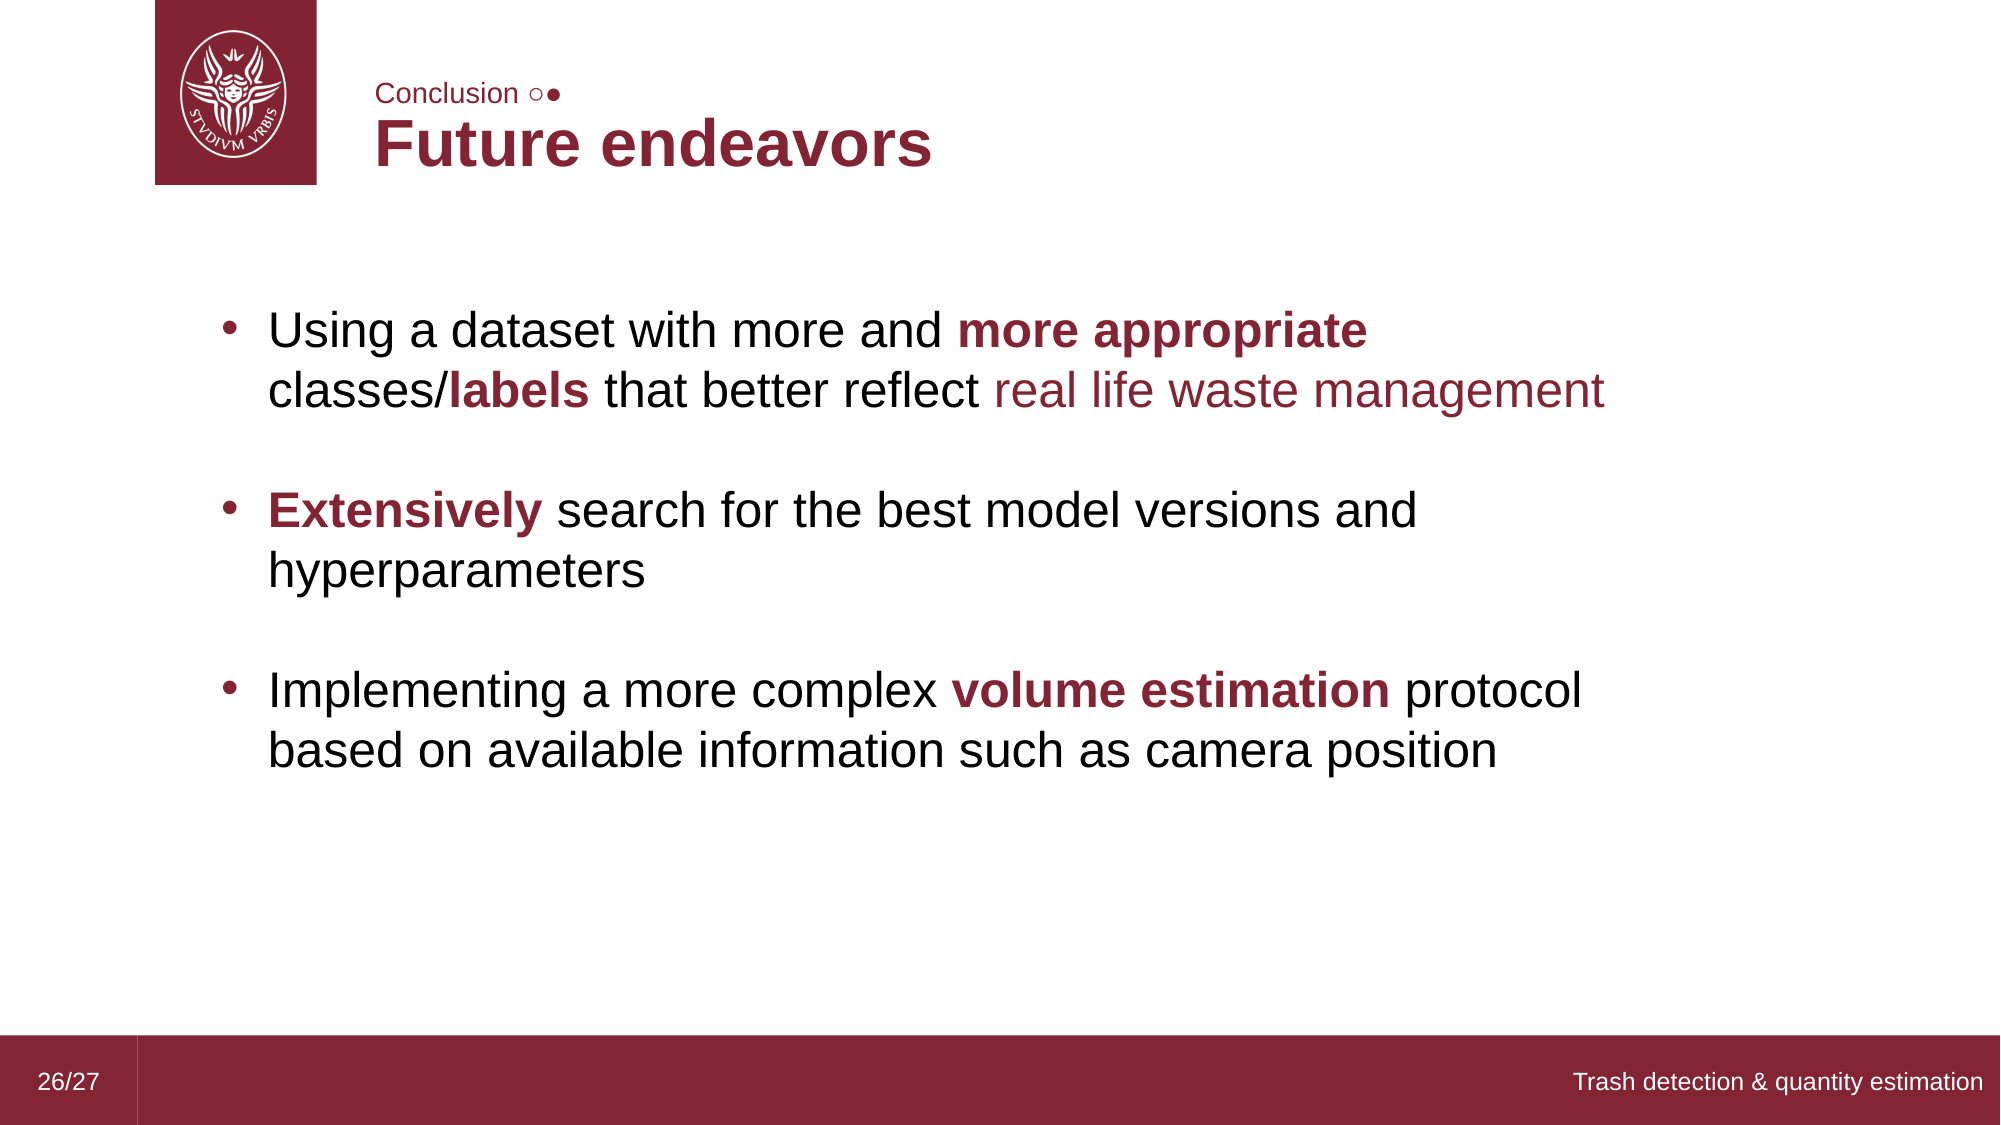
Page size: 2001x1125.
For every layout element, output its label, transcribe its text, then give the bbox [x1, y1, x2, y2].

text_box Conclusion ○● [359, 67, 964, 117]
slide_number ‹#›/27 [0, 1035, 137, 1125]
footer Trash detection & quantity estimation [137, 1035, 2000, 1125]
text_box Using a dataset with more and more appropriate classes/labels that better reflect real life waste management Extensively search for the best model versions and hyperparameters Implementing a more complex volume estimation protocol based on available information such as camera position [206, 289, 1674, 845]
text_box Future endeavors [359, 92, 1870, 188]
picture [154, 0, 317, 186]
